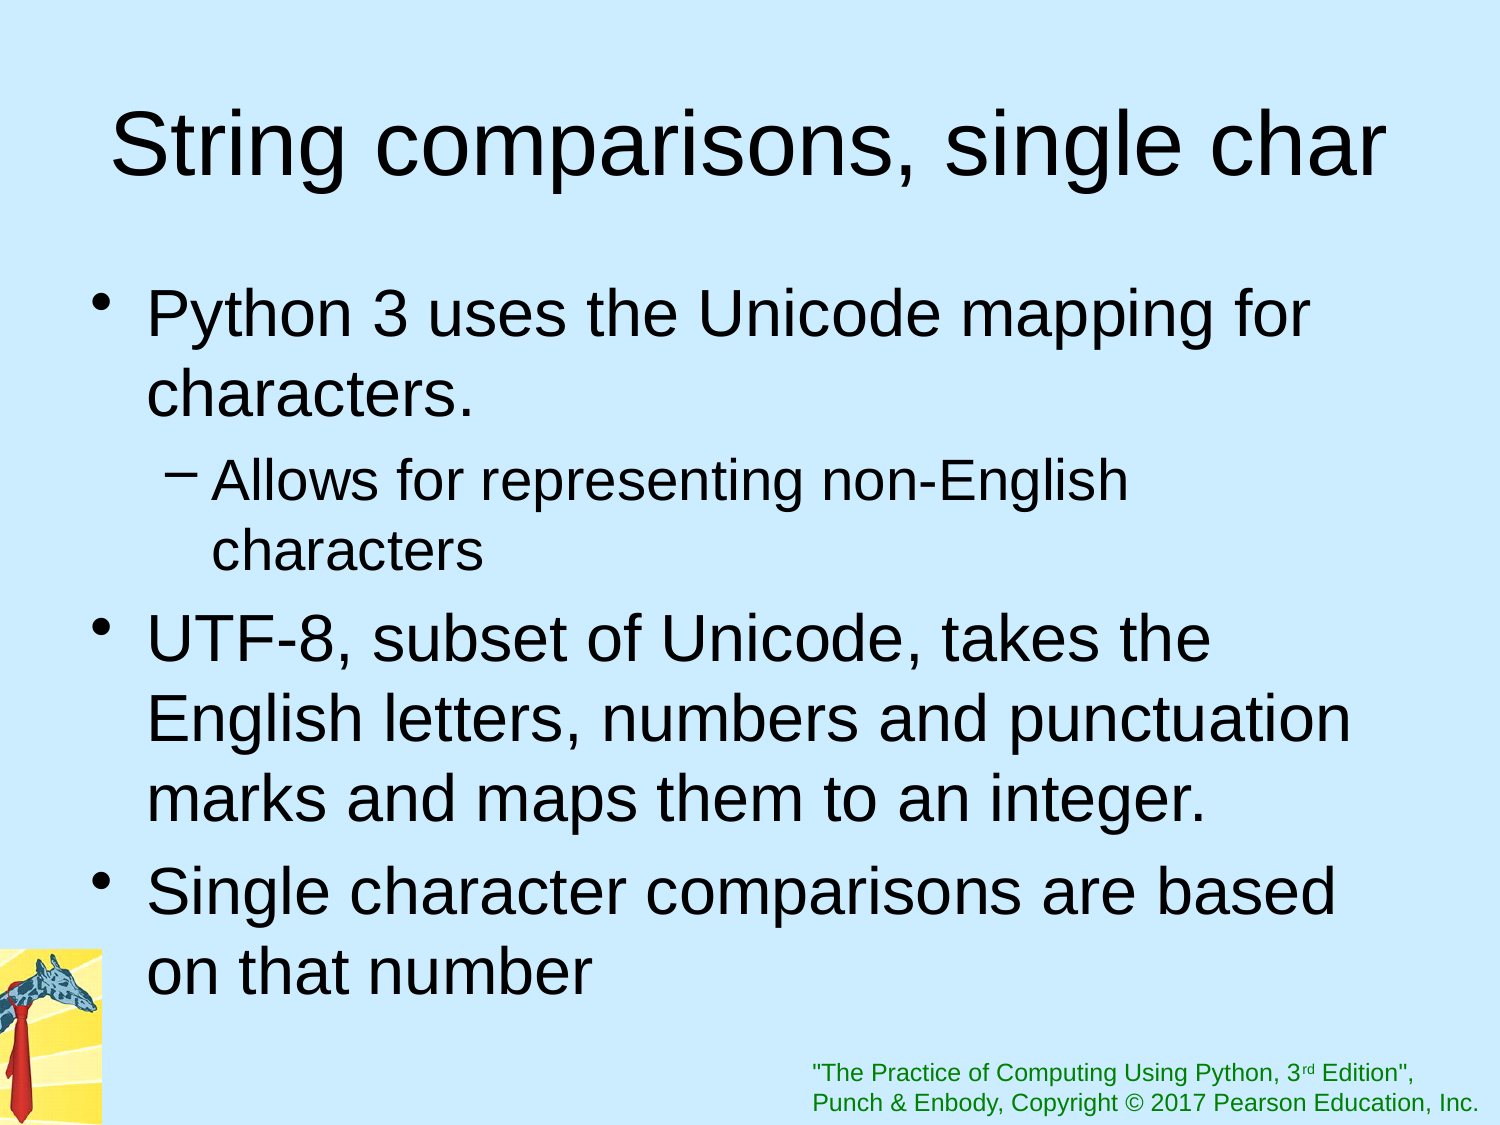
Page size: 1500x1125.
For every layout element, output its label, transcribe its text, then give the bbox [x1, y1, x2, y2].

picture [0, 949, 102, 1125]
list Python 3 uses the Unicode mapping for characters. Allows for representing non-English characters UTF-8, subset of Unicode, takes the English letters, numbers and punctuation marks and maps them to an integer. Single character comparisons are based on that number [75, 262, 1425, 1005]
title String comparisons, single char [75, 45, 1425, 233]
